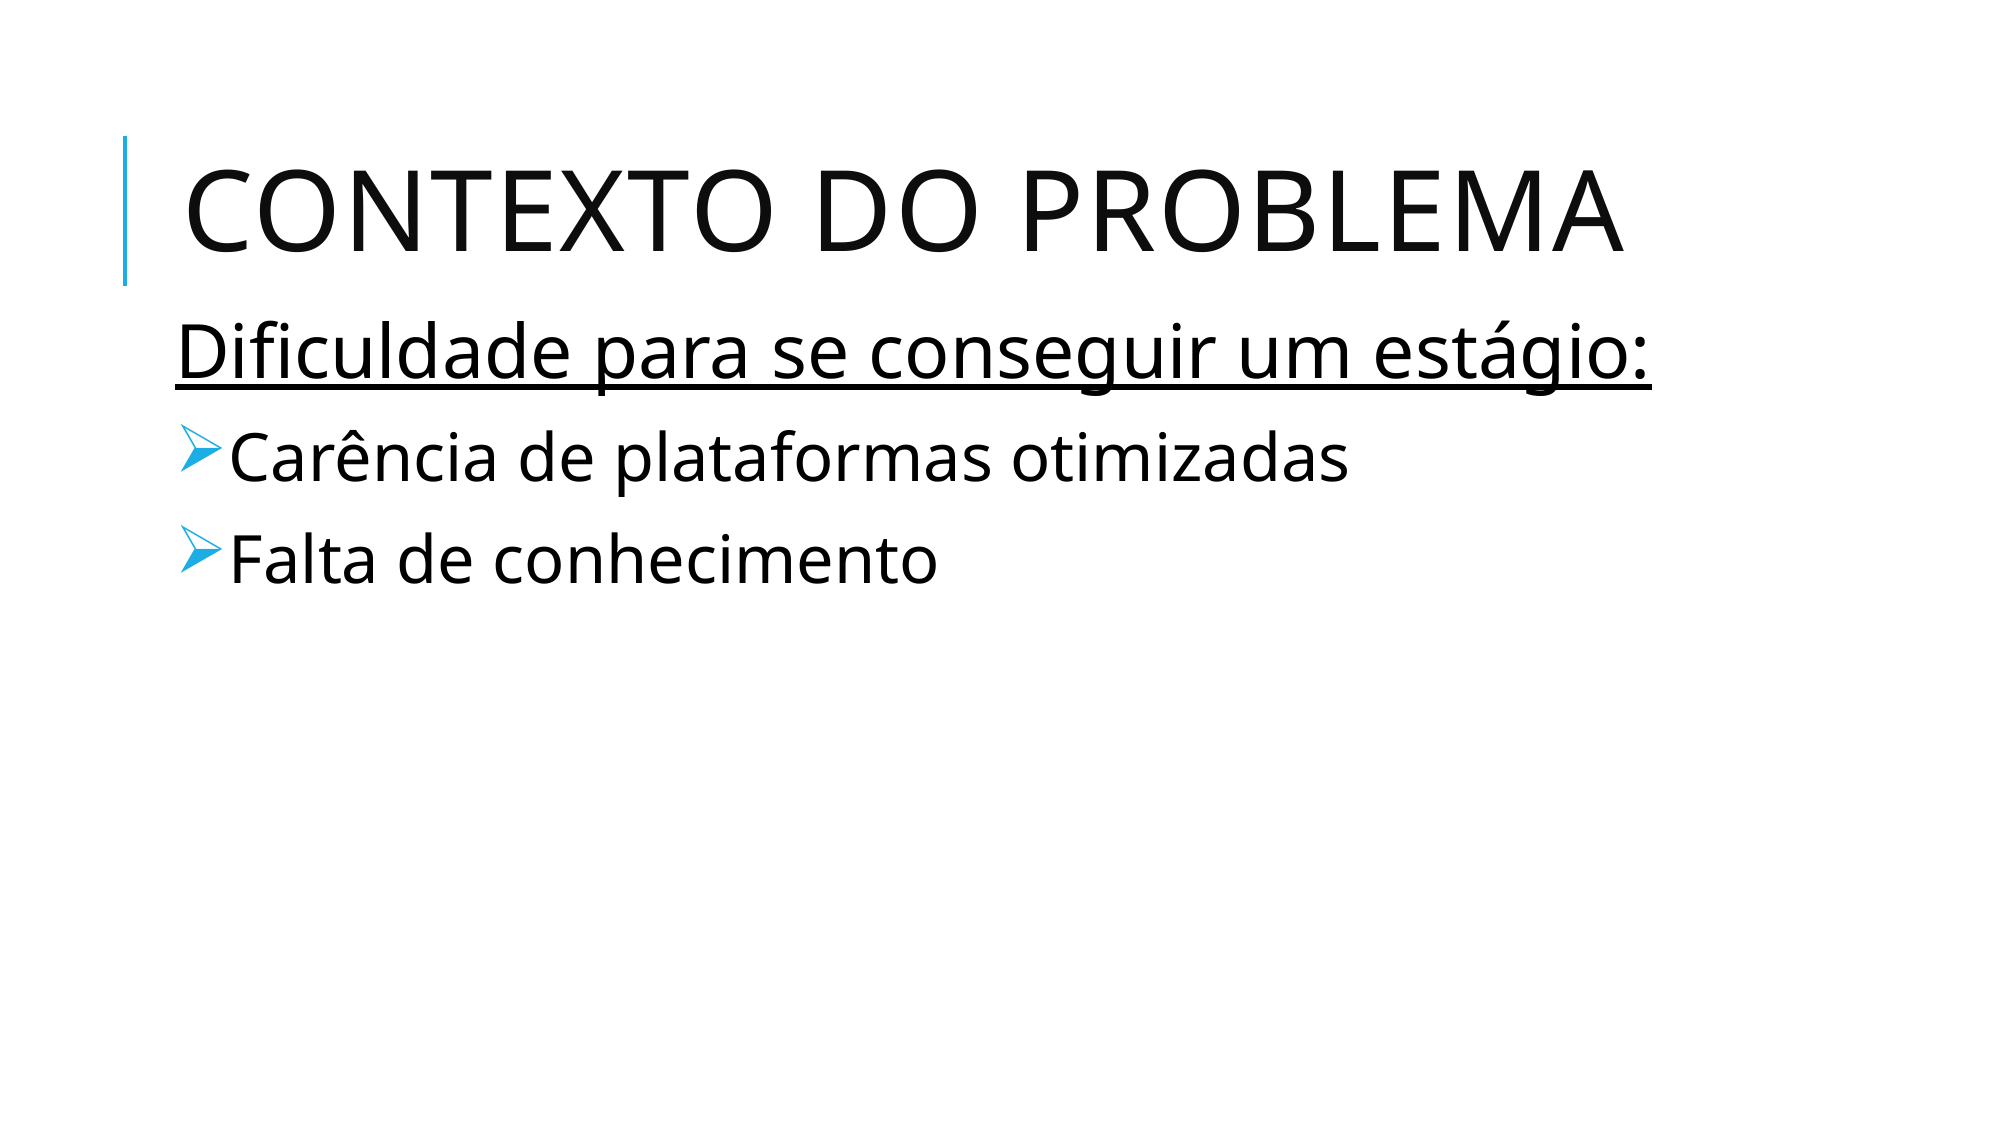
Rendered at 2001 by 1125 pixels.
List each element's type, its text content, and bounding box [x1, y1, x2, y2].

list Dificuldade para se conseguir um estágio: Carência de plataformas otimizadas Falta de conhecimento [168, 306, 1770, 1047]
title Contexto DO Problema [168, 96, 1763, 306]
